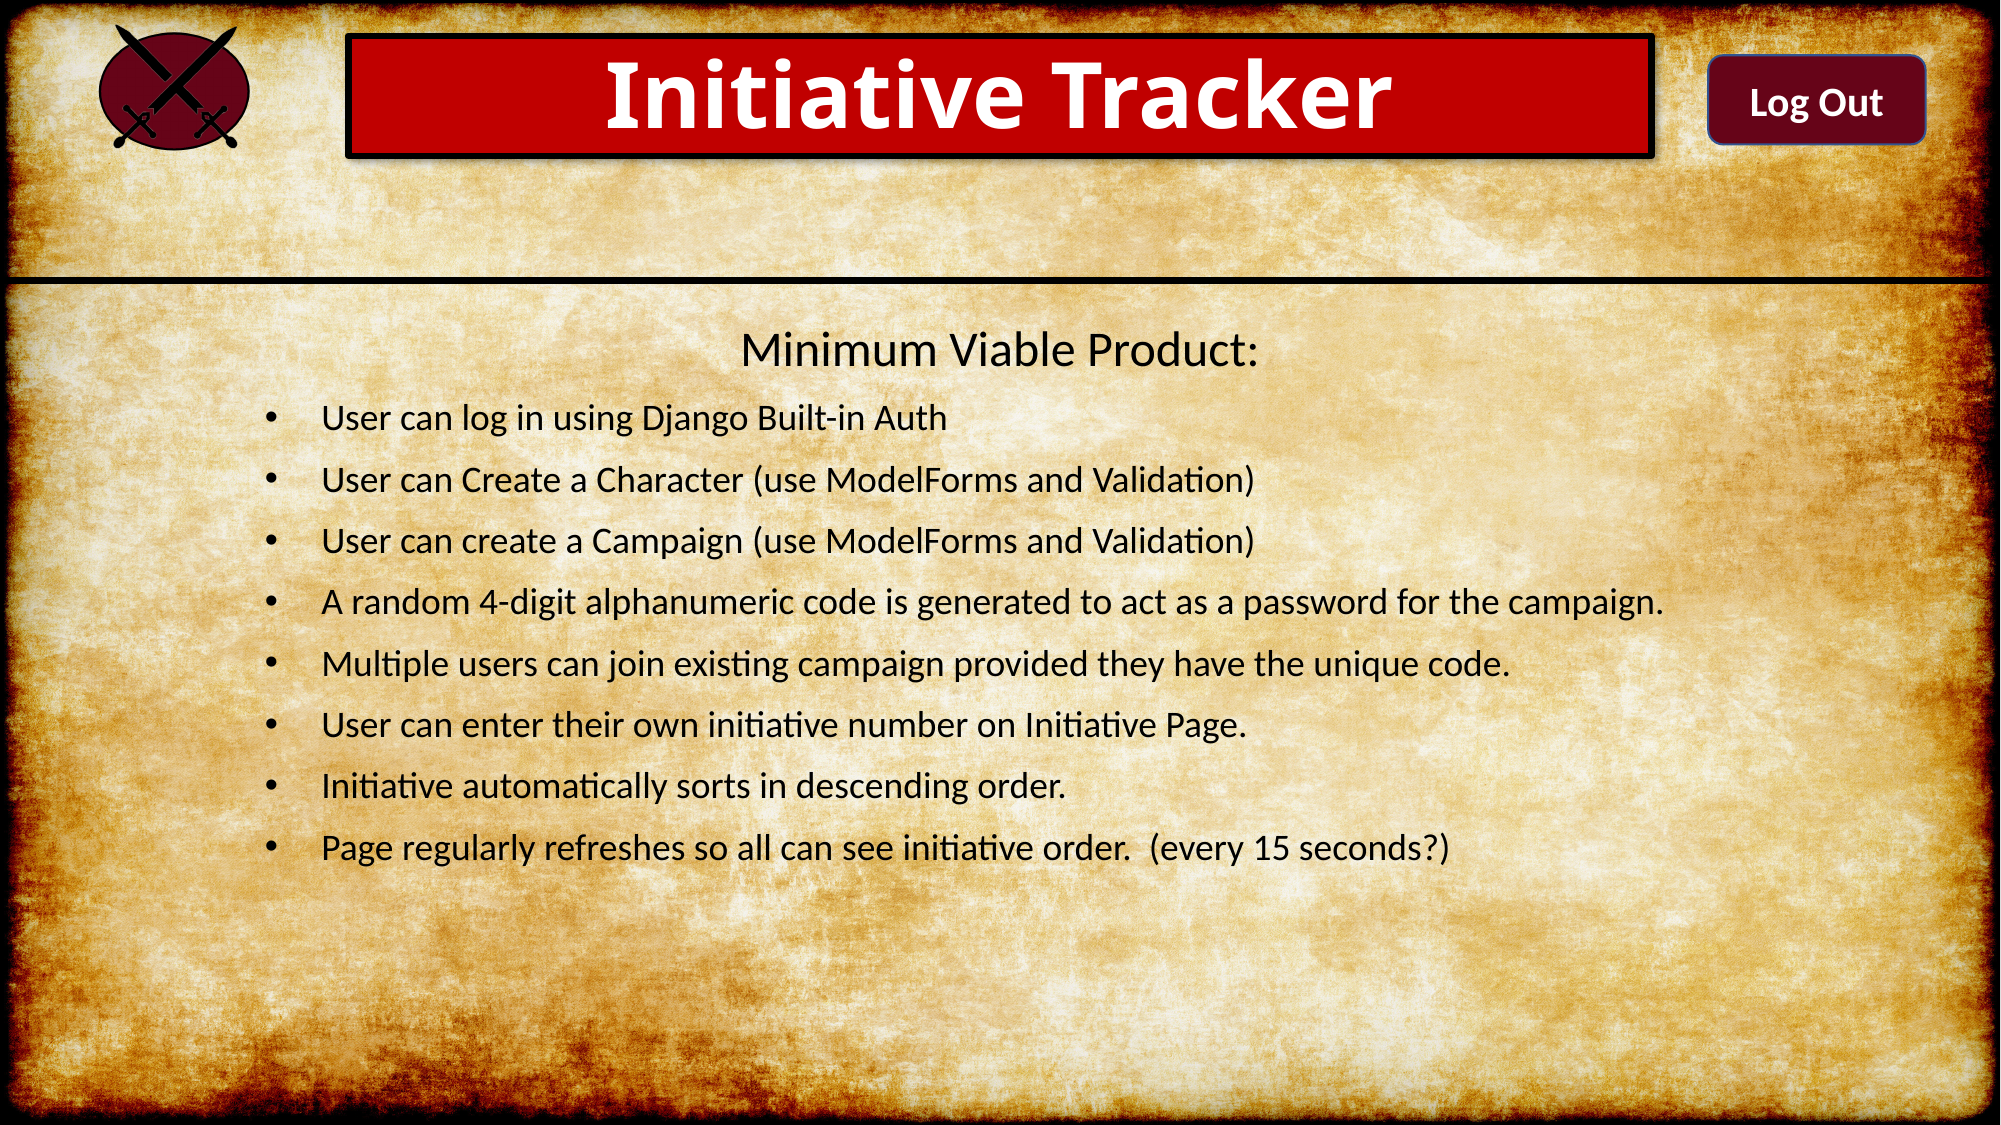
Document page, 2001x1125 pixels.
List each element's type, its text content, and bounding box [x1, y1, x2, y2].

picture [0, 0, 2001, 1125]
picture [74, 0, 275, 200]
subtitle Minimum Viable Product: User can log in using Django Built-in Auth User can Create a Character (use ModelForms and Validation) User can create a Campaign (use ModelForms and Validation) A random 4-digit alphanumeric code is generated to act as a password for the campaign. Multiple users can join existing campaign provided they have the unique code. User can enter their own initiative number on Initiative Page. Initiative automatically sorts in descending order. Page regularly refreshes so all can see initiative order. (every 15 seconds?) [249, 316, 1750, 1046]
title Initiative Tracker [348, 35, 1652, 156]
text_box Log Out [1707, 54, 1927, 146]
text_box [0, 0, 2000, 281]
